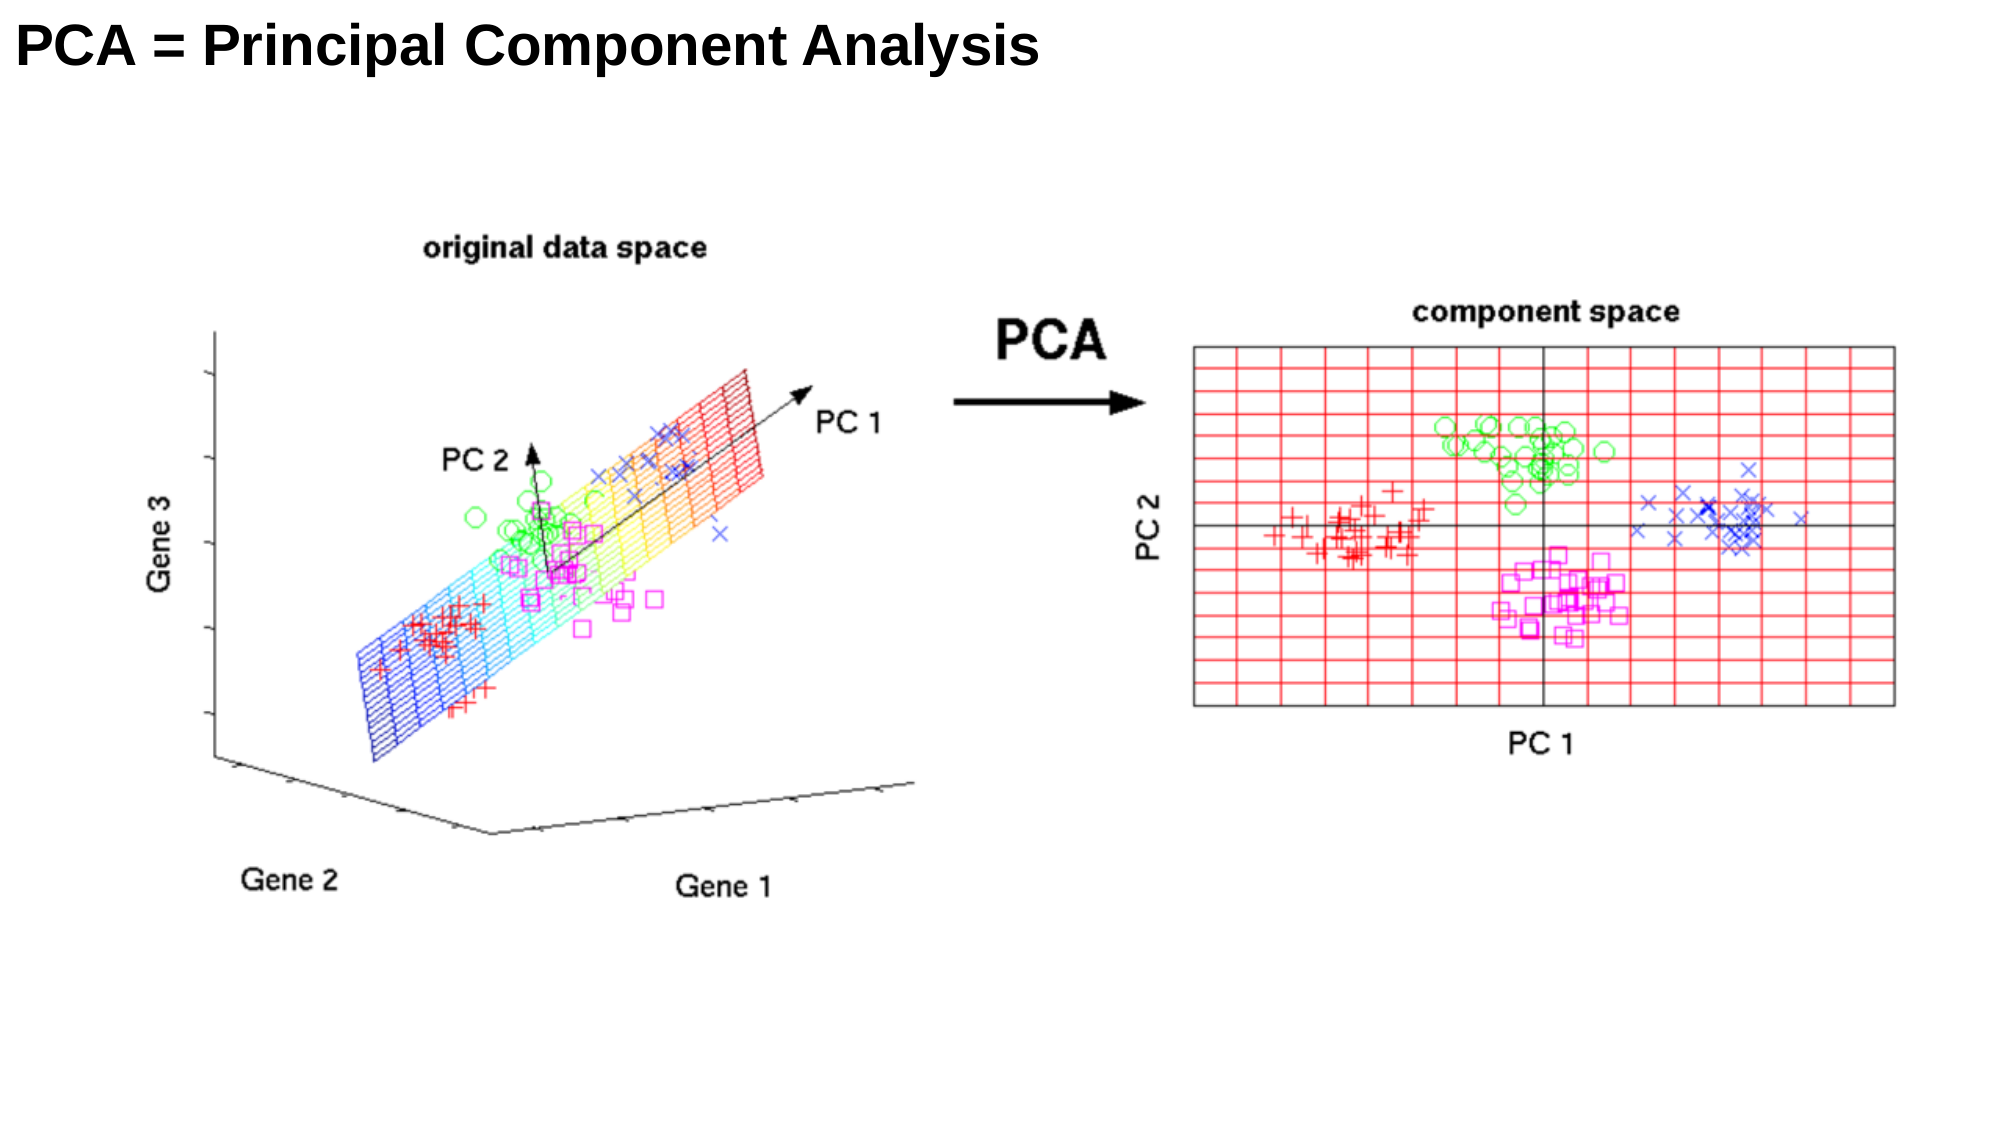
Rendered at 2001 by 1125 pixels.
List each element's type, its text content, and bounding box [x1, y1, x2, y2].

picture [140, 215, 1902, 910]
text_box PCA = Principal Component Analysis [0, 0, 1200, 85]
